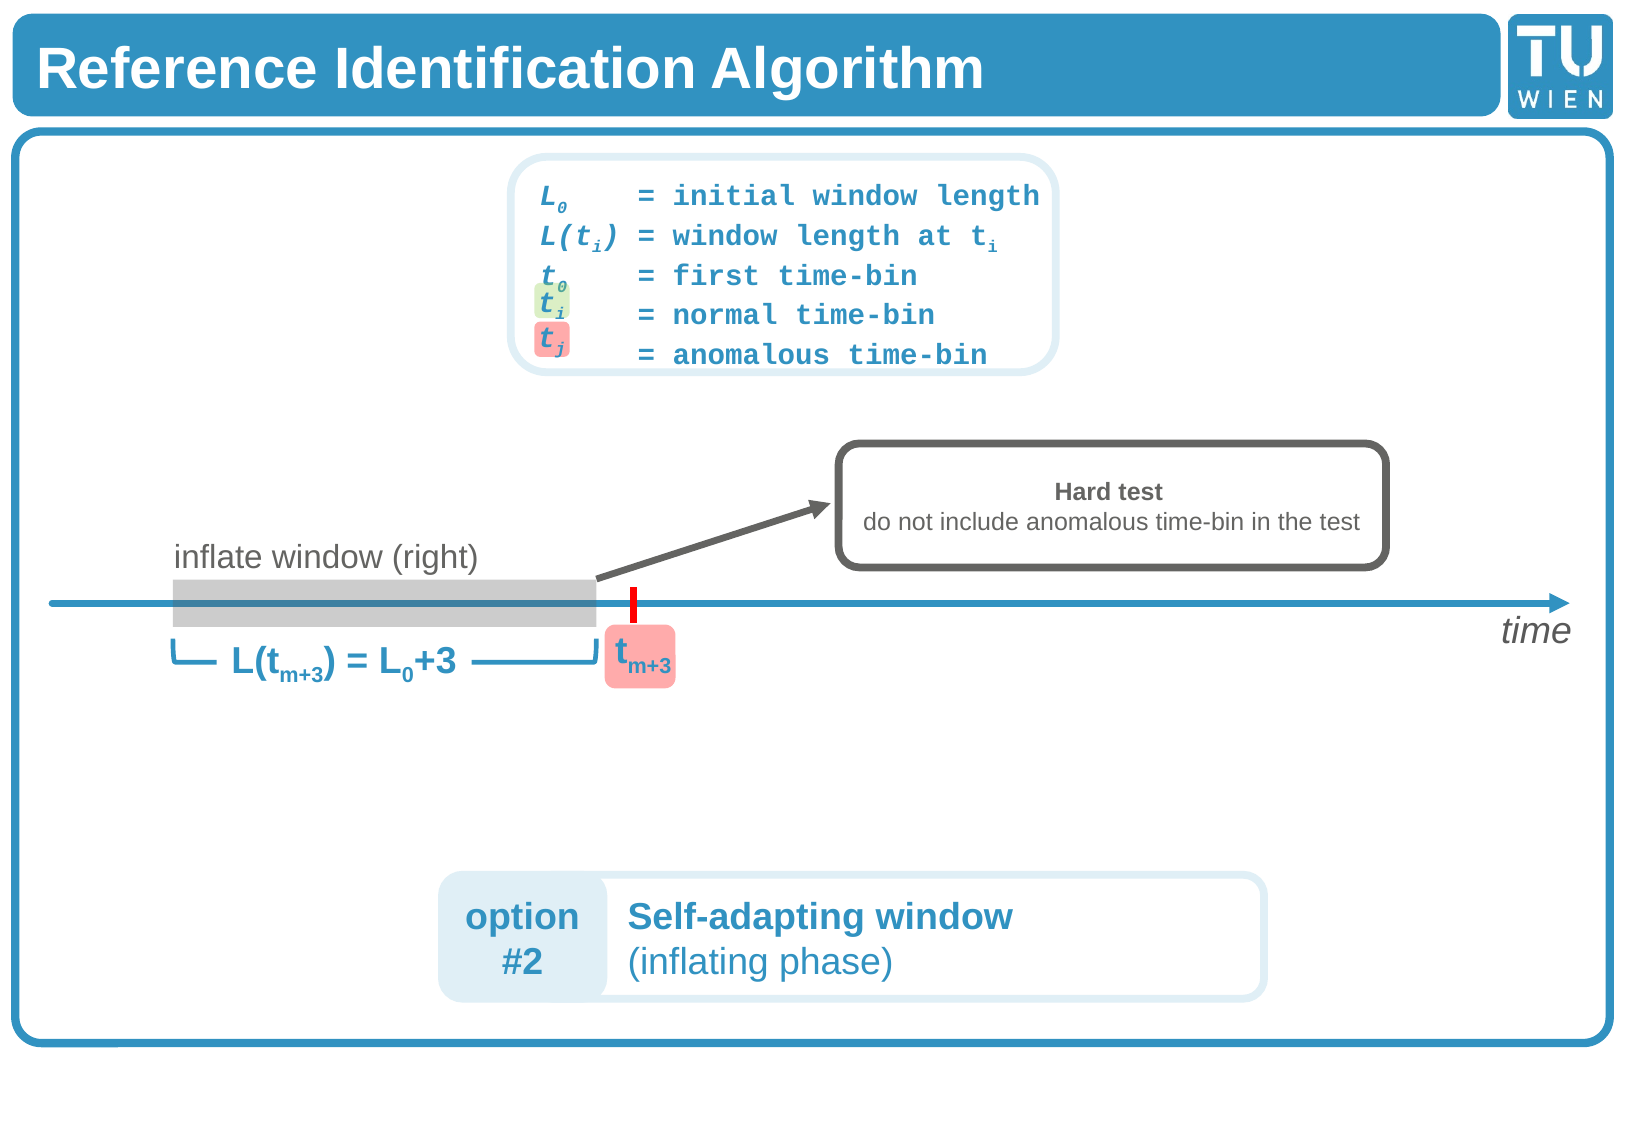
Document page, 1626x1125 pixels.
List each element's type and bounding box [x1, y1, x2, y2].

text_box [14, 130, 1611, 1045]
picture [1508, 14, 1613, 119]
text_box [15, 16, 1498, 114]
